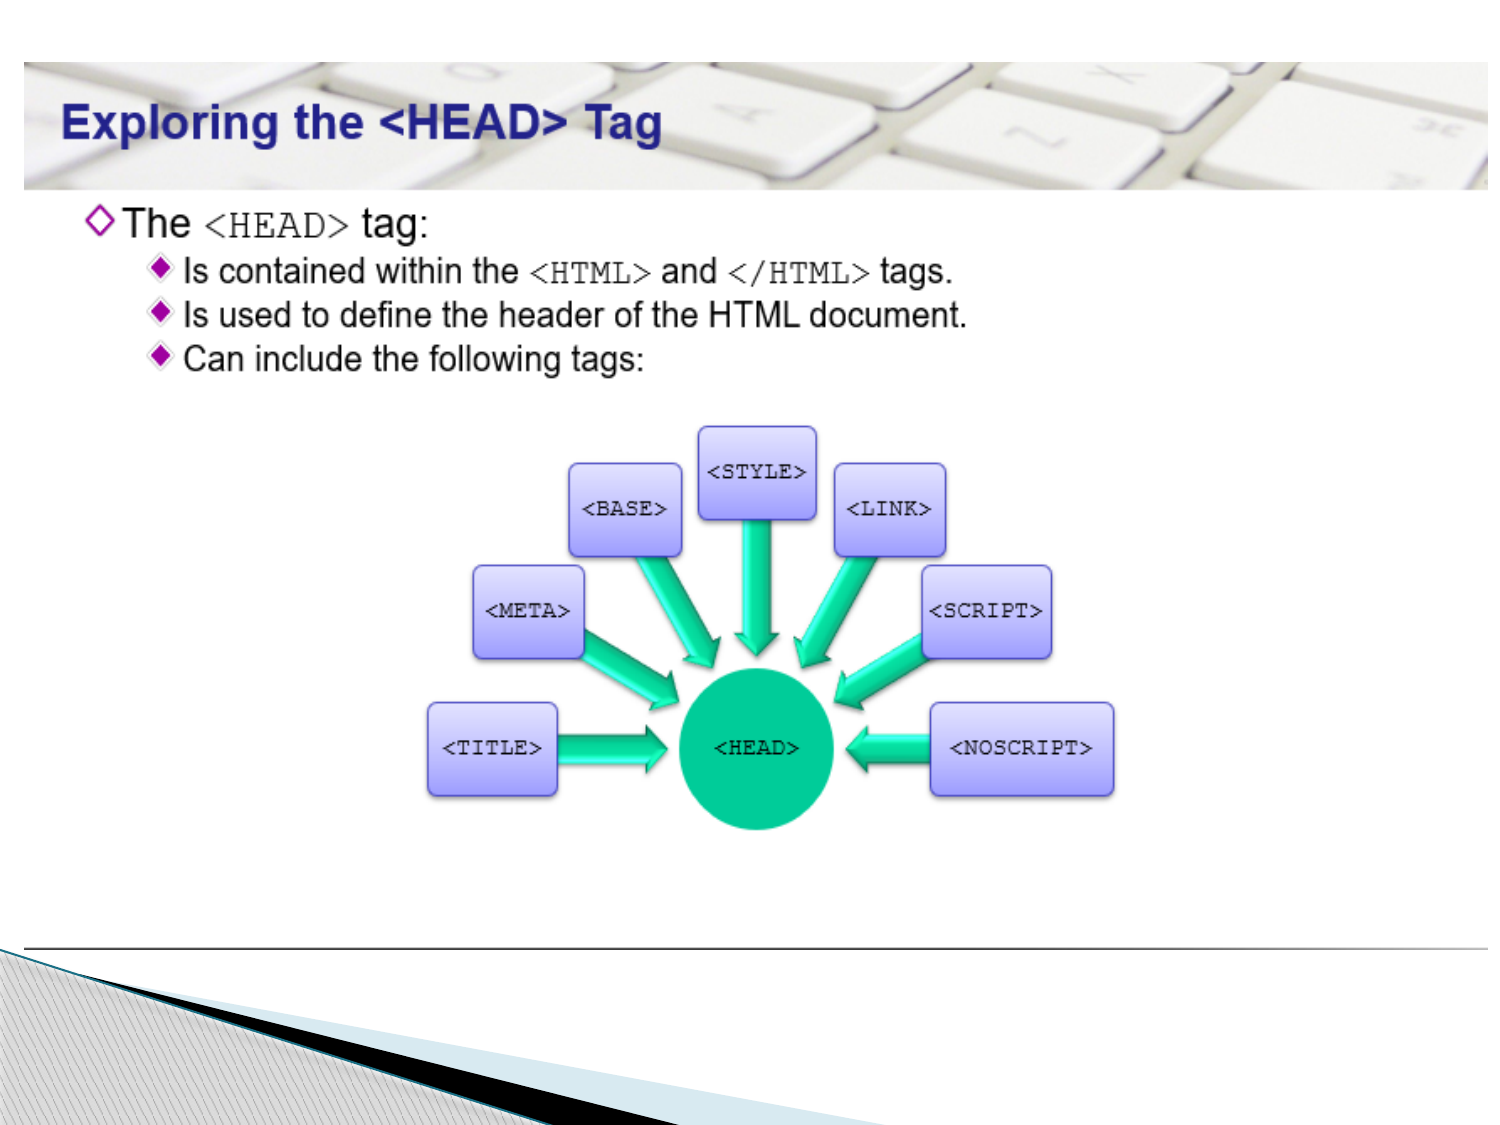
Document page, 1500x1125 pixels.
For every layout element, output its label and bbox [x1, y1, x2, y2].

picture [24, 62, 1488, 951]
